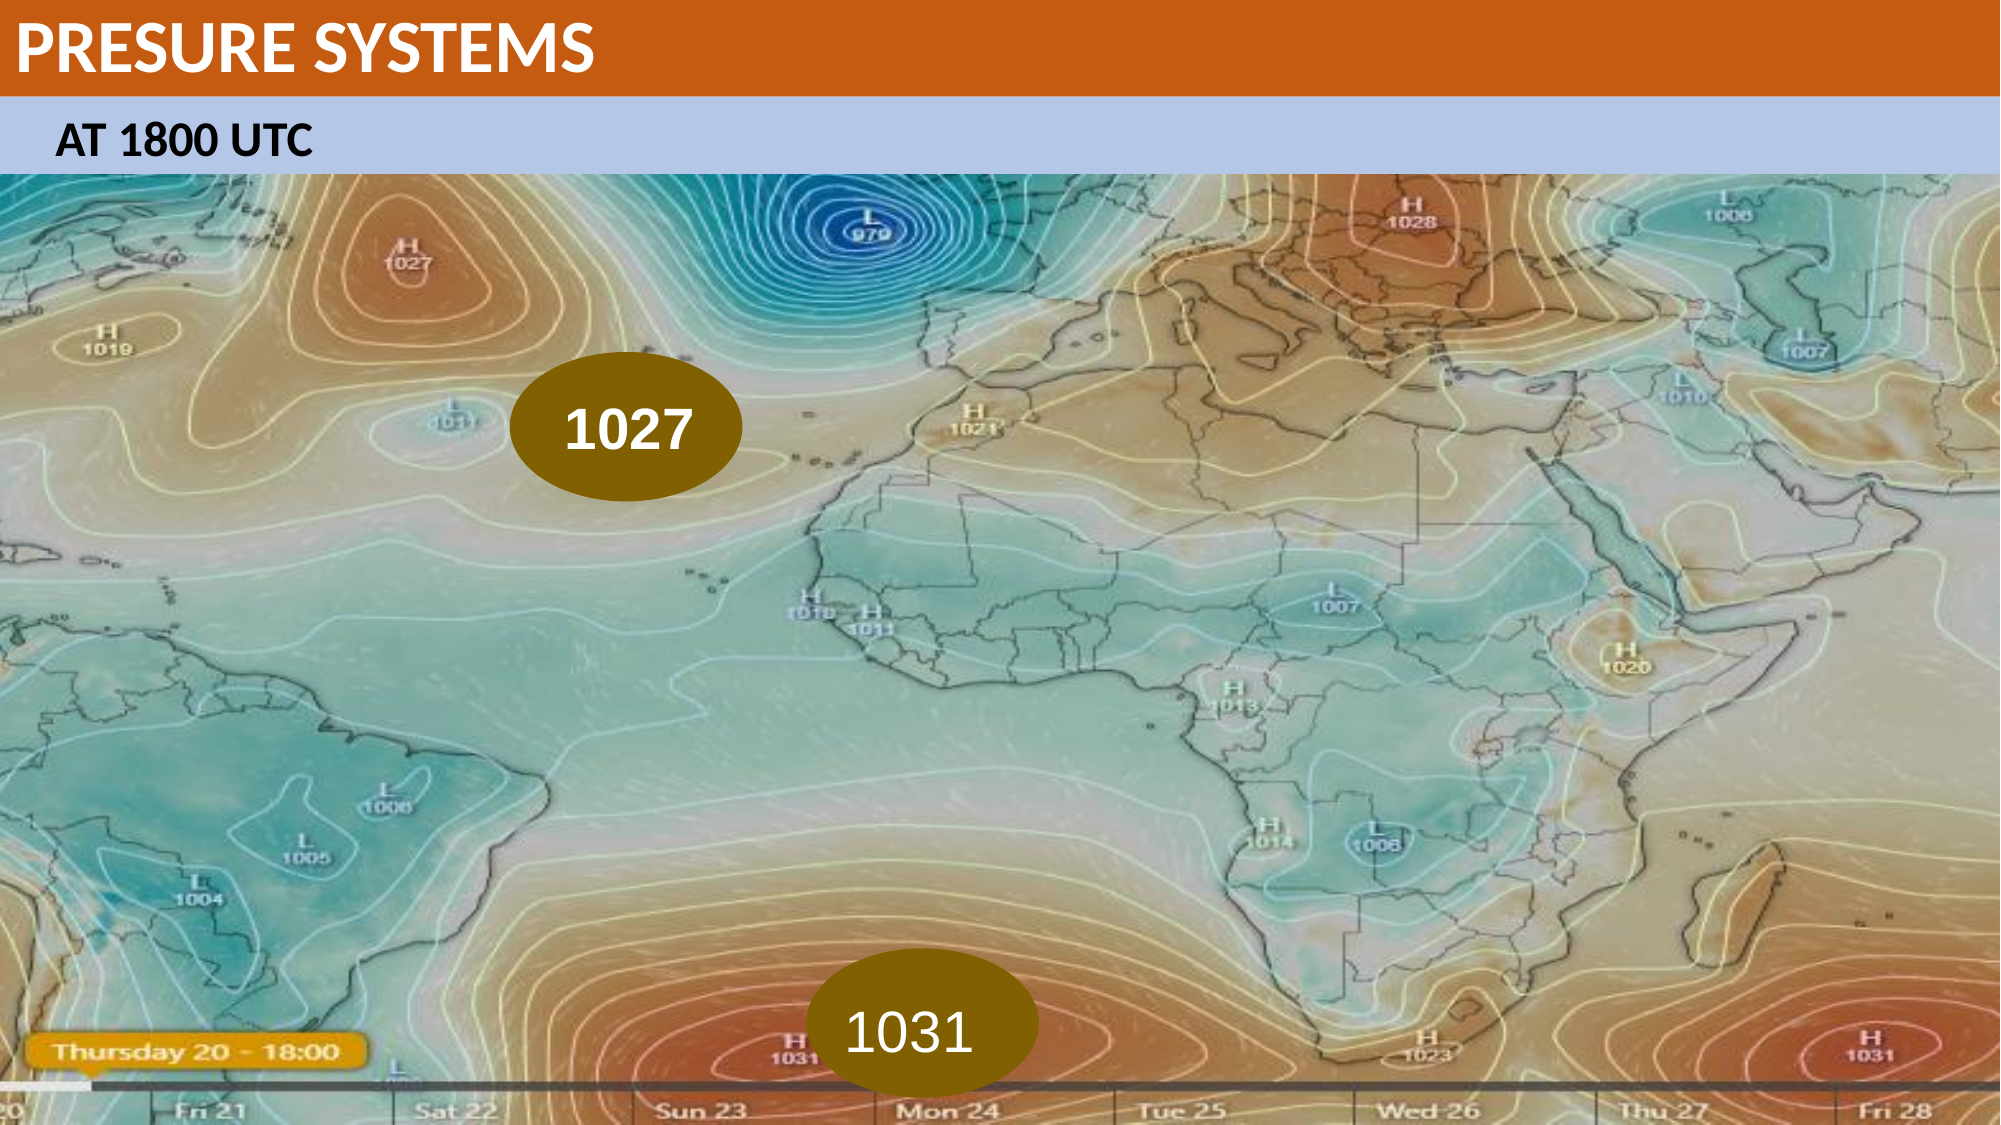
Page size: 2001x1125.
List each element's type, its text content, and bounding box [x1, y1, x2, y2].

picture [0, 174, 2000, 1125]
list AT 1800 UTC [0, 96, 2000, 173]
title PRESURE SYSTEMS [0, 0, 2000, 96]
